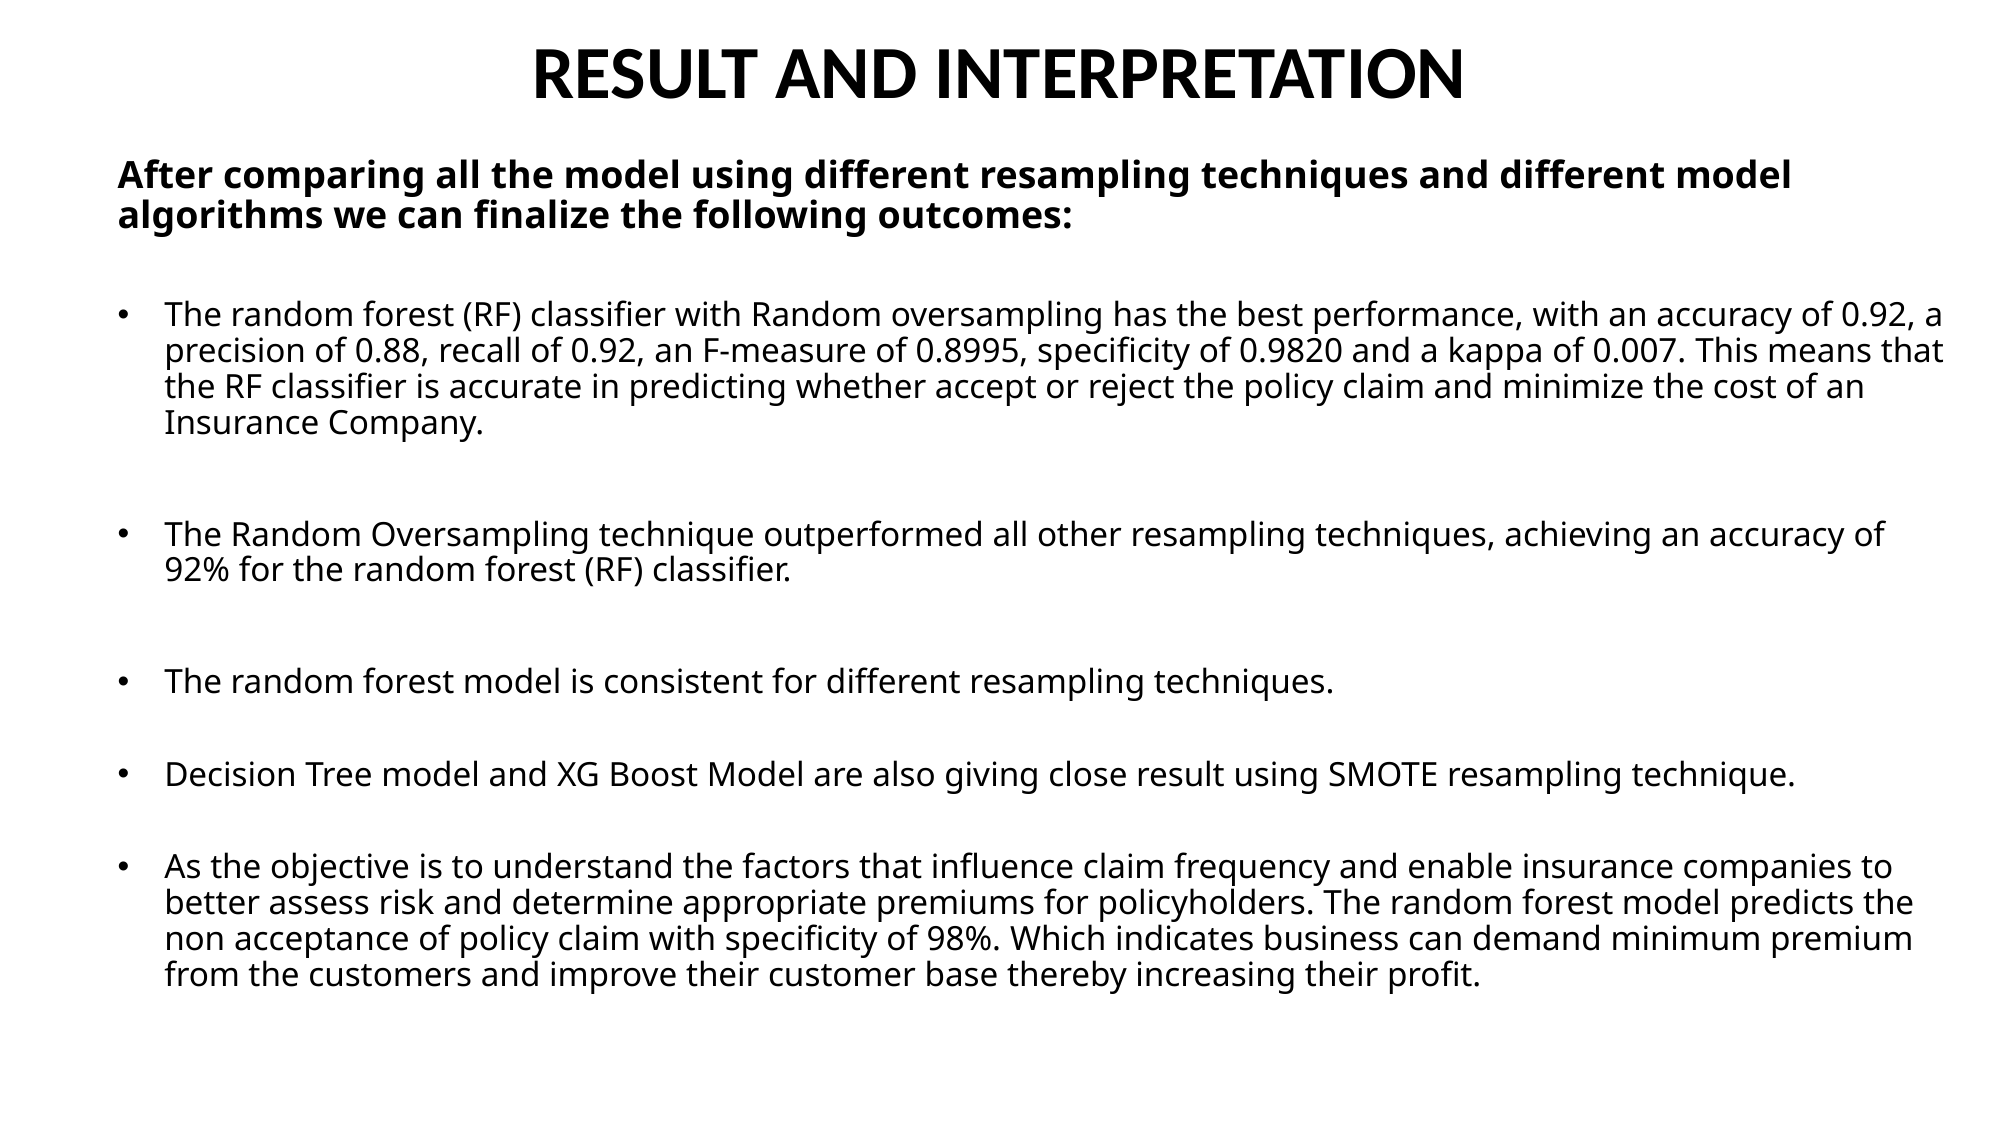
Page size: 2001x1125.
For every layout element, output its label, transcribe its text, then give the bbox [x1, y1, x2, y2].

title RESULT AND INTERPRETATION [137, 0, 1863, 148]
list After comparing all the model using different resampling techniques and different model algorithms we can finalize the following outcomes: The random forest (RF) classifier with Random oversampling has the best performance, with an accuracy of 0.92, a precision of 0.88, recall of 0.92, an F-measure of 0.8995, specificity of 0.9820 and a kappa of 0.007. This means that the RF classifier is accurate in predicting whether accept or reject the policy claim and minimize the cost of an Insurance Company. The Random Oversampling technique outperformed all other resampling techniques, achieving an accuracy of 92% for the random forest (RF) classifier. The random forest model is consistent for different resampling techniques. Decision Tree model and XG Boost Model are also giving close result using SMOTE resampling technique. As the objective is to understand the factors that influence claim frequency and enable insurance companies to better assess risk and determine appropriate premiums for policyholders. The random forest model predicts the non acceptance of policy claim with specificity of 98%. Which indicates business can demand minimum premium from the customers and improve their customer base thereby increasing their profit. [27, 148, 1971, 1101]
